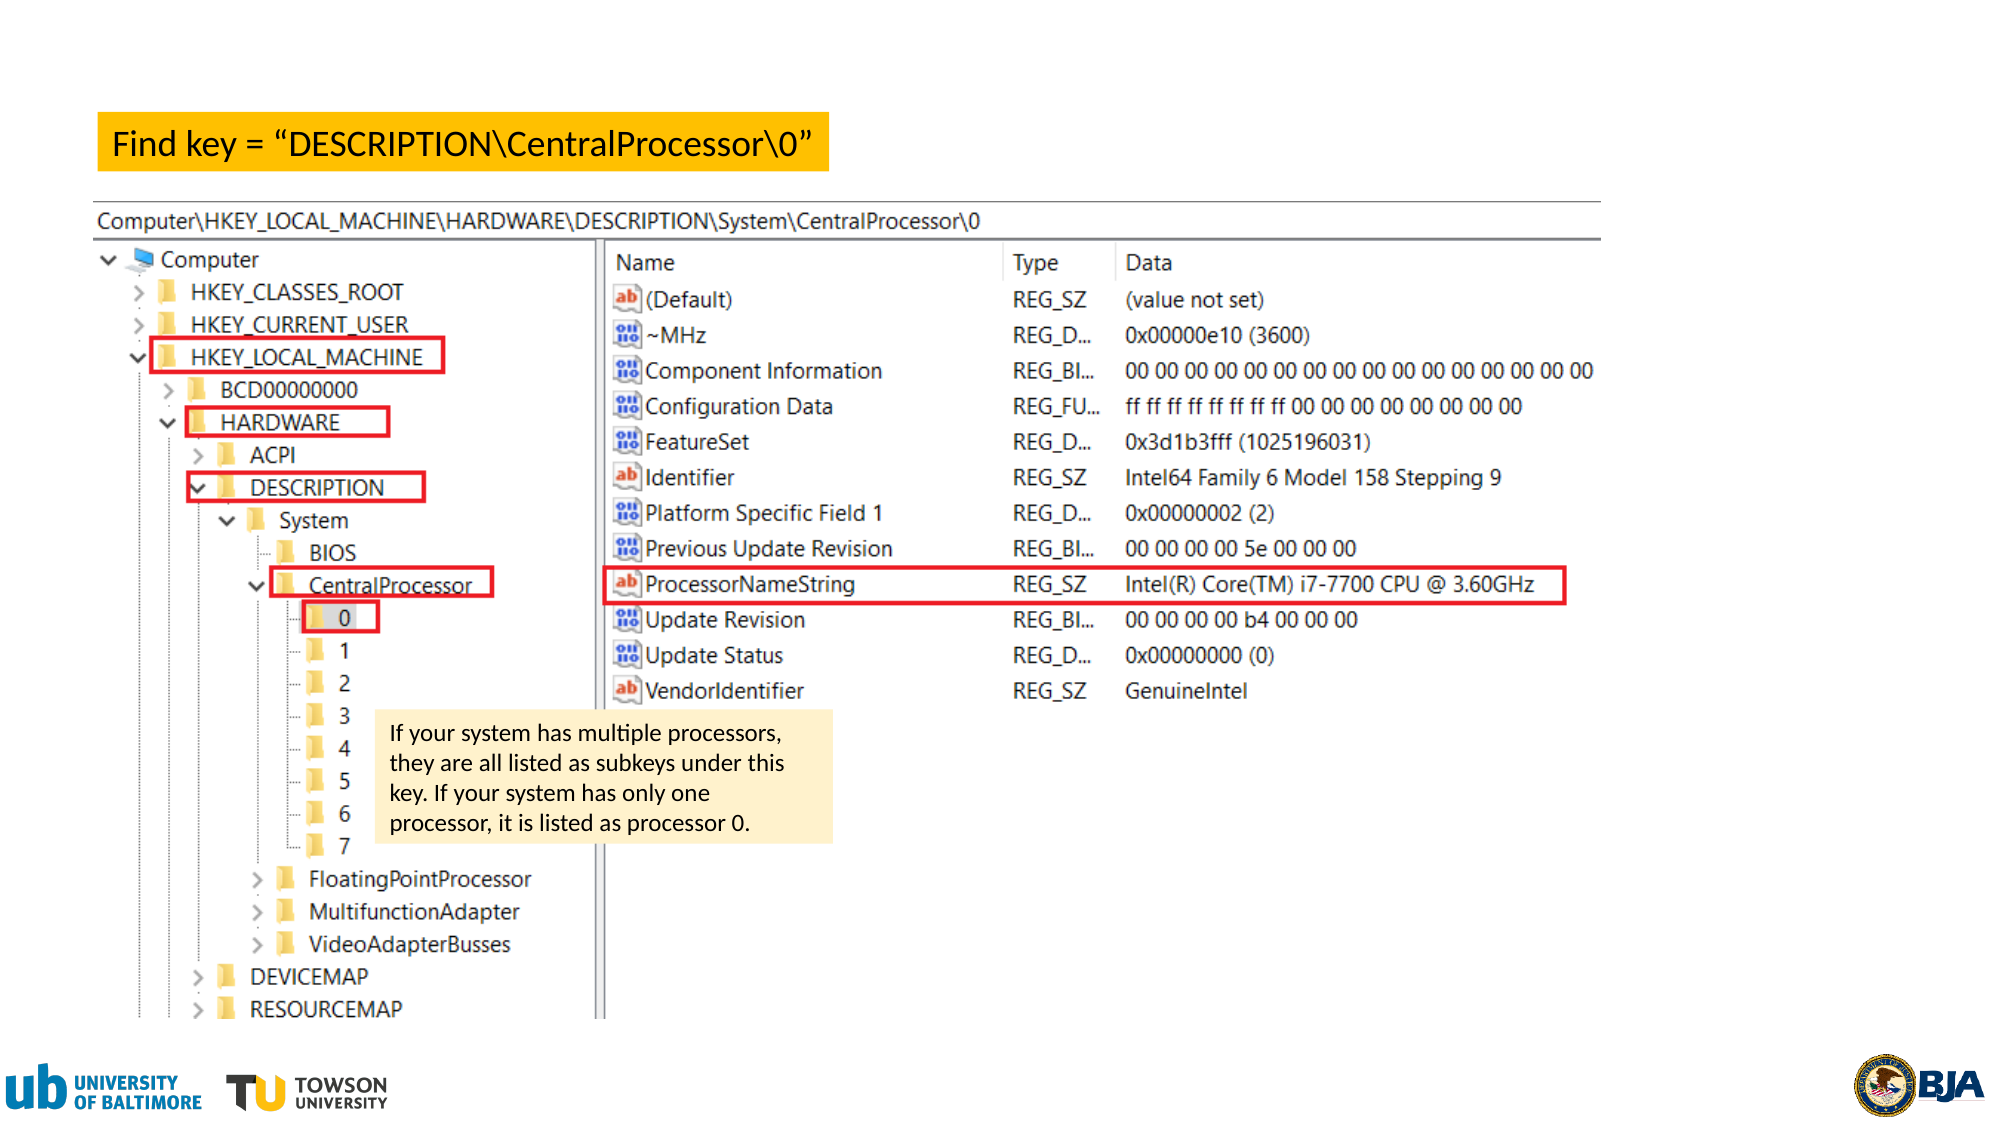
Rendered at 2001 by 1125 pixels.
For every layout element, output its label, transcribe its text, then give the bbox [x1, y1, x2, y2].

picture [1854, 1054, 1986, 1117]
text_box Find key = “DESCRIPTION\CentralProcessor\0” [97, 111, 830, 172]
picture [93, 201, 1601, 1019]
picture [0, 1031, 407, 1125]
